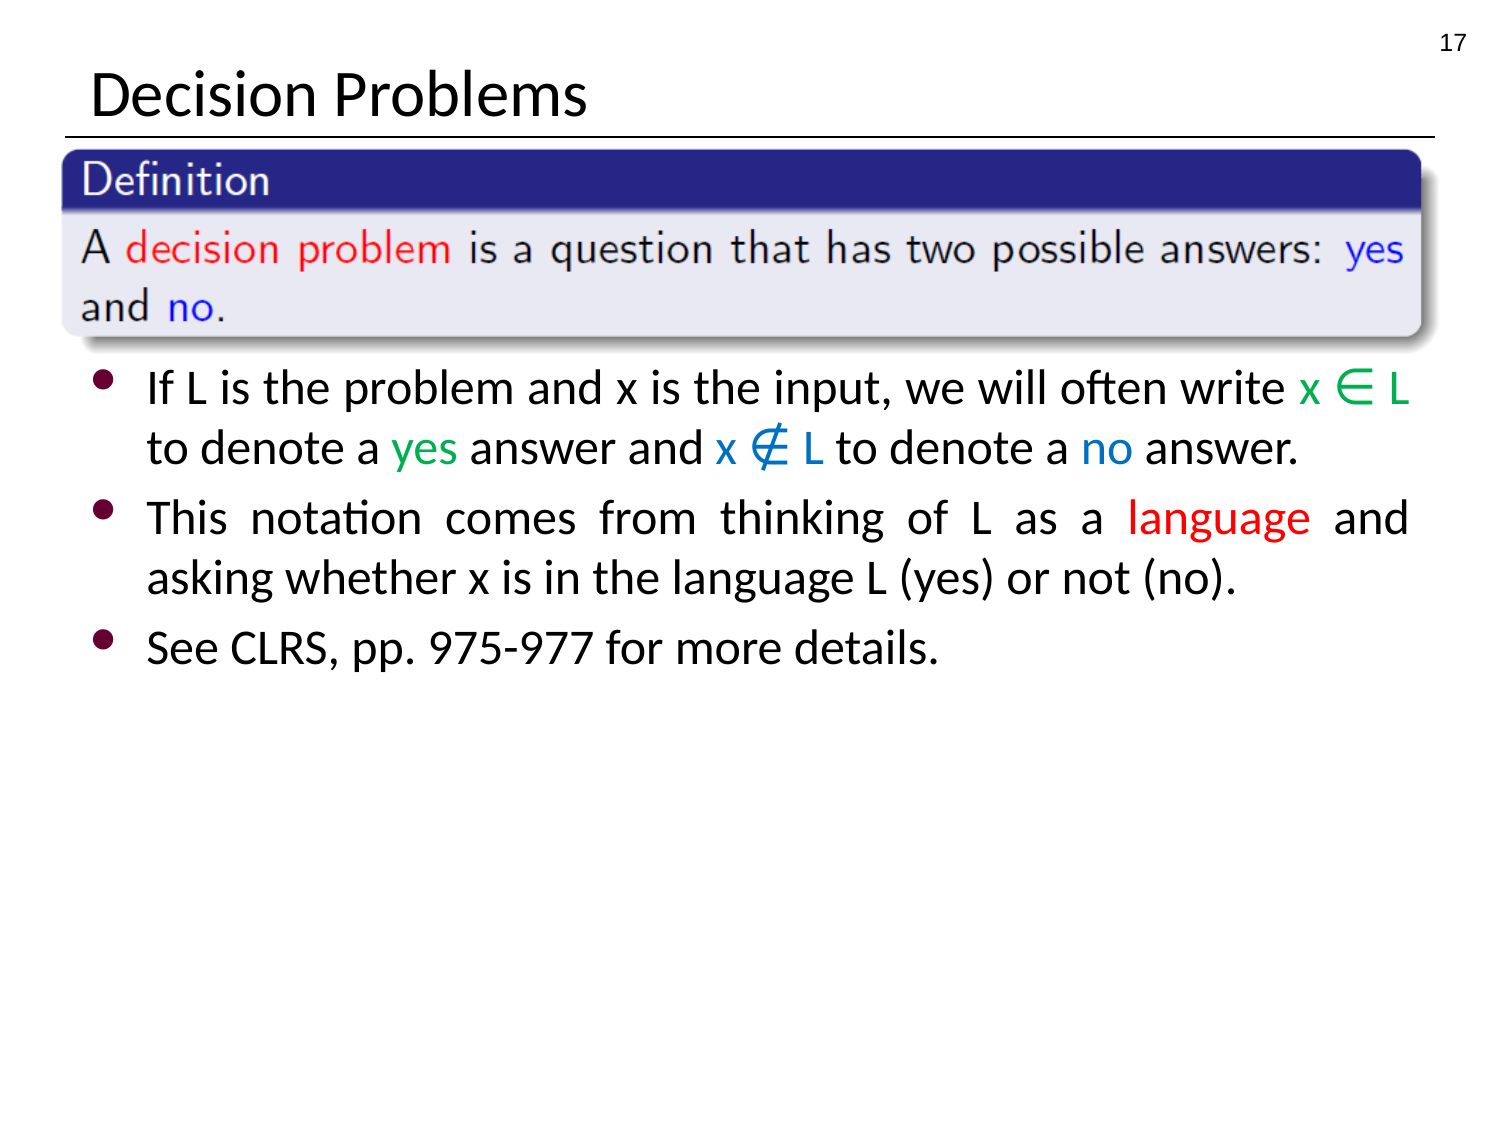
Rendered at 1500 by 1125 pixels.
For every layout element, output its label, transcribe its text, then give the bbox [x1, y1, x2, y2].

picture [55, 139, 1445, 355]
slide_number 17 [1131, 18, 1483, 62]
title Decision Problems [75, 20, 1425, 138]
list If L is the problem and x is the input, we will often write x ∈ L to denote a yes answer and x ∉ L to denote a no answer. This notation comes from thinking of L as a language and asking whether x is in the language L (yes) or not (no). See CLRS, pp. 975-977 for more details. [75, 362, 1425, 1094]
